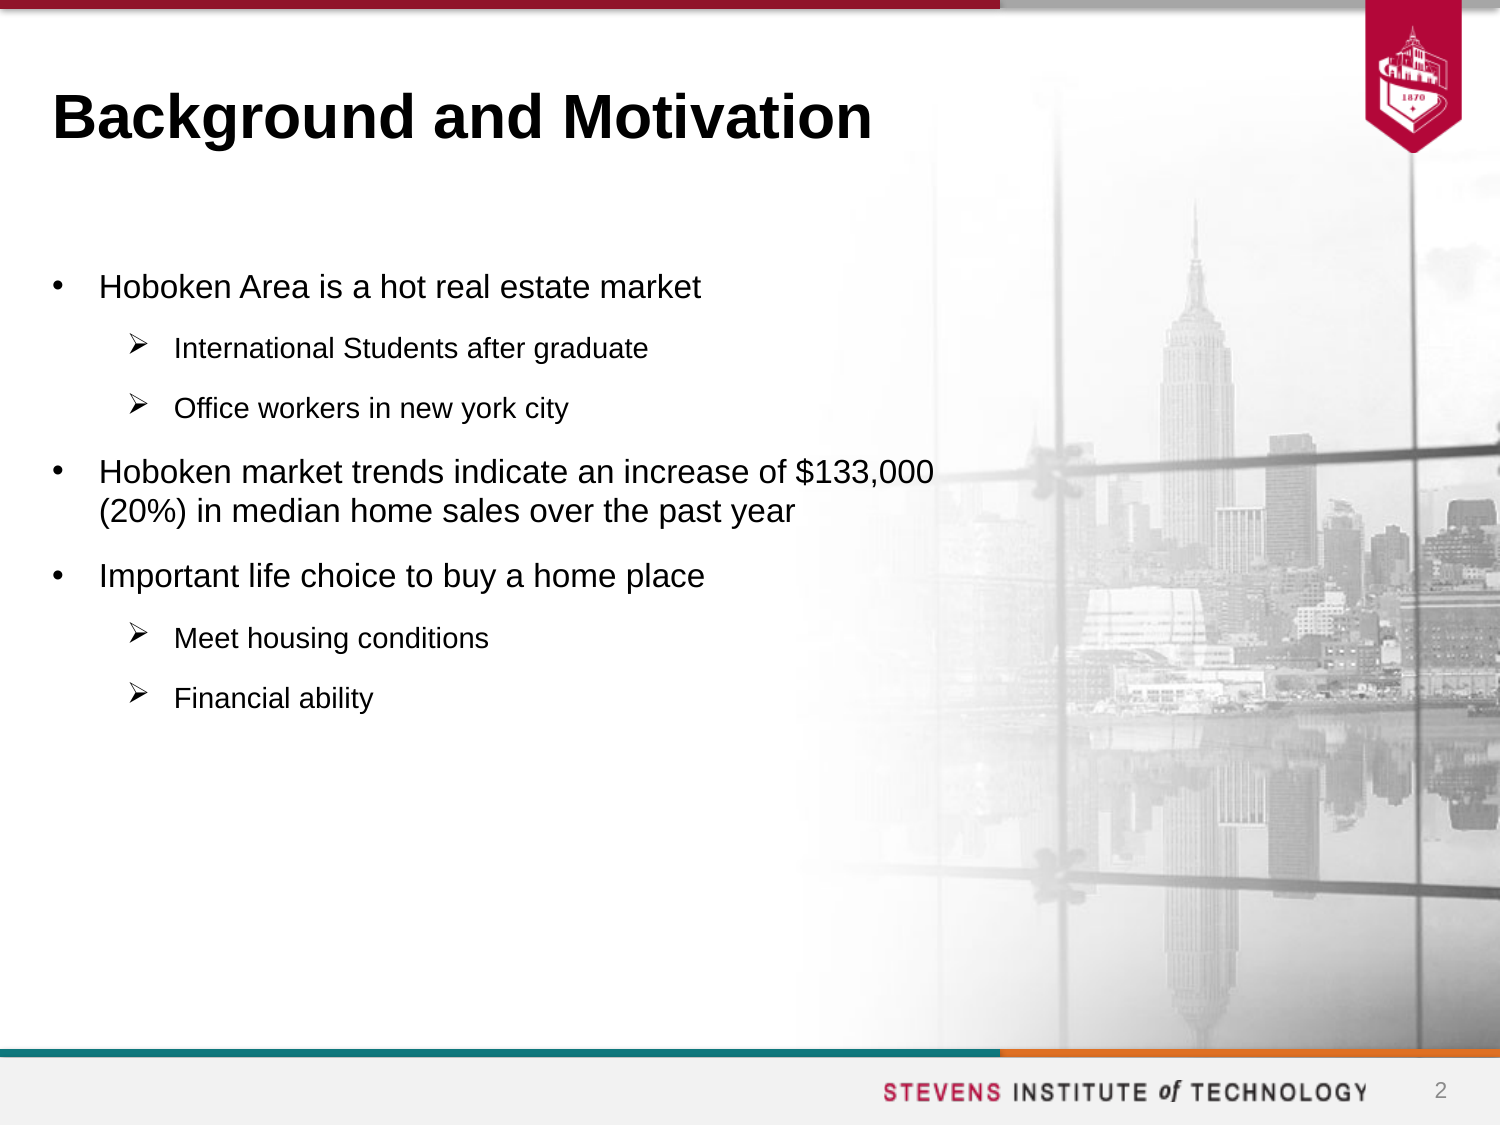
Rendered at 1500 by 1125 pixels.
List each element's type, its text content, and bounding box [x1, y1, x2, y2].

picture [0, 8, 1500, 1049]
slide_number 2 [1401, 1059, 1481, 1120]
list Hoboken Area is a hot real estate market International Students after graduate Office workers in new york city Hoboken market trends indicate an increase of $133,000 (20%) in median home sales over the past year Important life choice to buy a home place Meet housing conditions Financial ability [37, 257, 973, 833]
title Background and Motivation [37, 68, 1236, 157]
